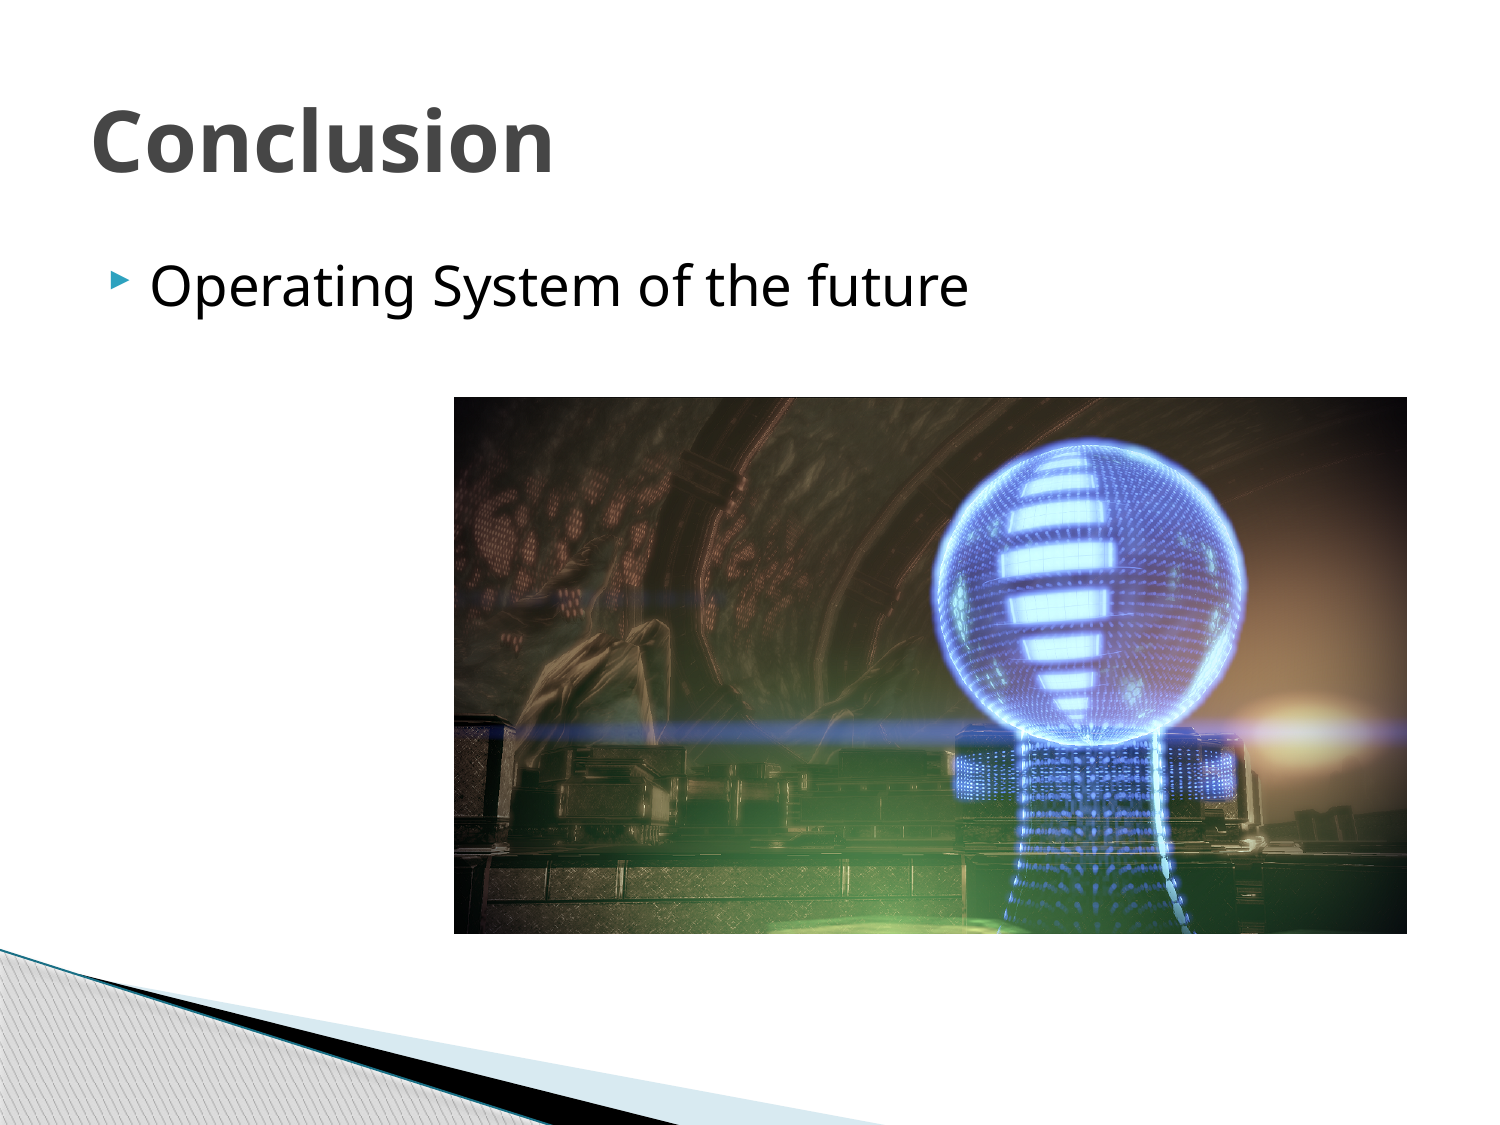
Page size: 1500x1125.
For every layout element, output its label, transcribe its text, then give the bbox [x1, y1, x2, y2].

list Operating System of the future [75, 243, 1425, 986]
picture [454, 396, 1407, 934]
title Conclusion [75, 45, 1425, 233]
